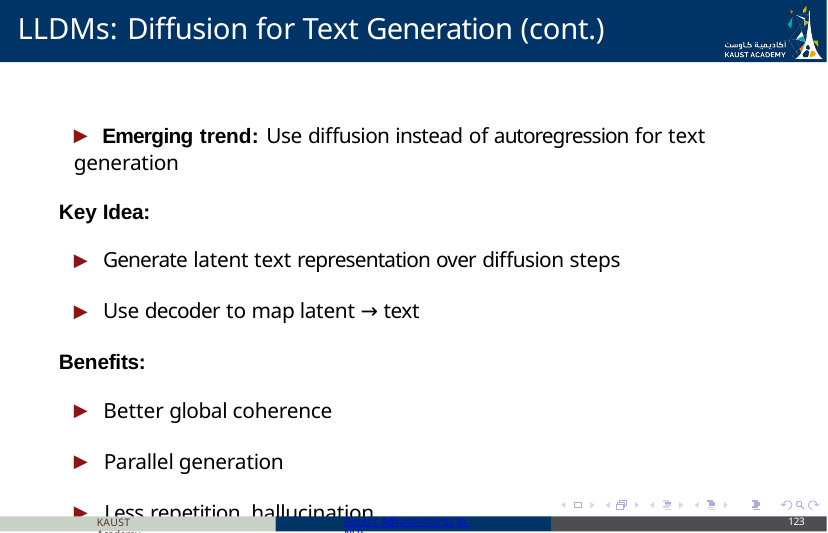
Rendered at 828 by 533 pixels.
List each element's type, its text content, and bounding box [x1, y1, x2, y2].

list ▶ Emerging trend: Use diffusion instead of autoregression for text generation Key Idea: ▶ Generate latent text representation over diffusion steps ▶ Use decoder to map latent → text Benefits: ▶ Better global coherence ▶ Parallel generation ▶ Less repetition, hallucination [48, 89, 775, 514]
title LLDMs: Diffusion for Text Generation (cont.) [15, 7, 735, 99]
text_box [0, 516, 827, 532]
picture [721, 2, 827, 62]
